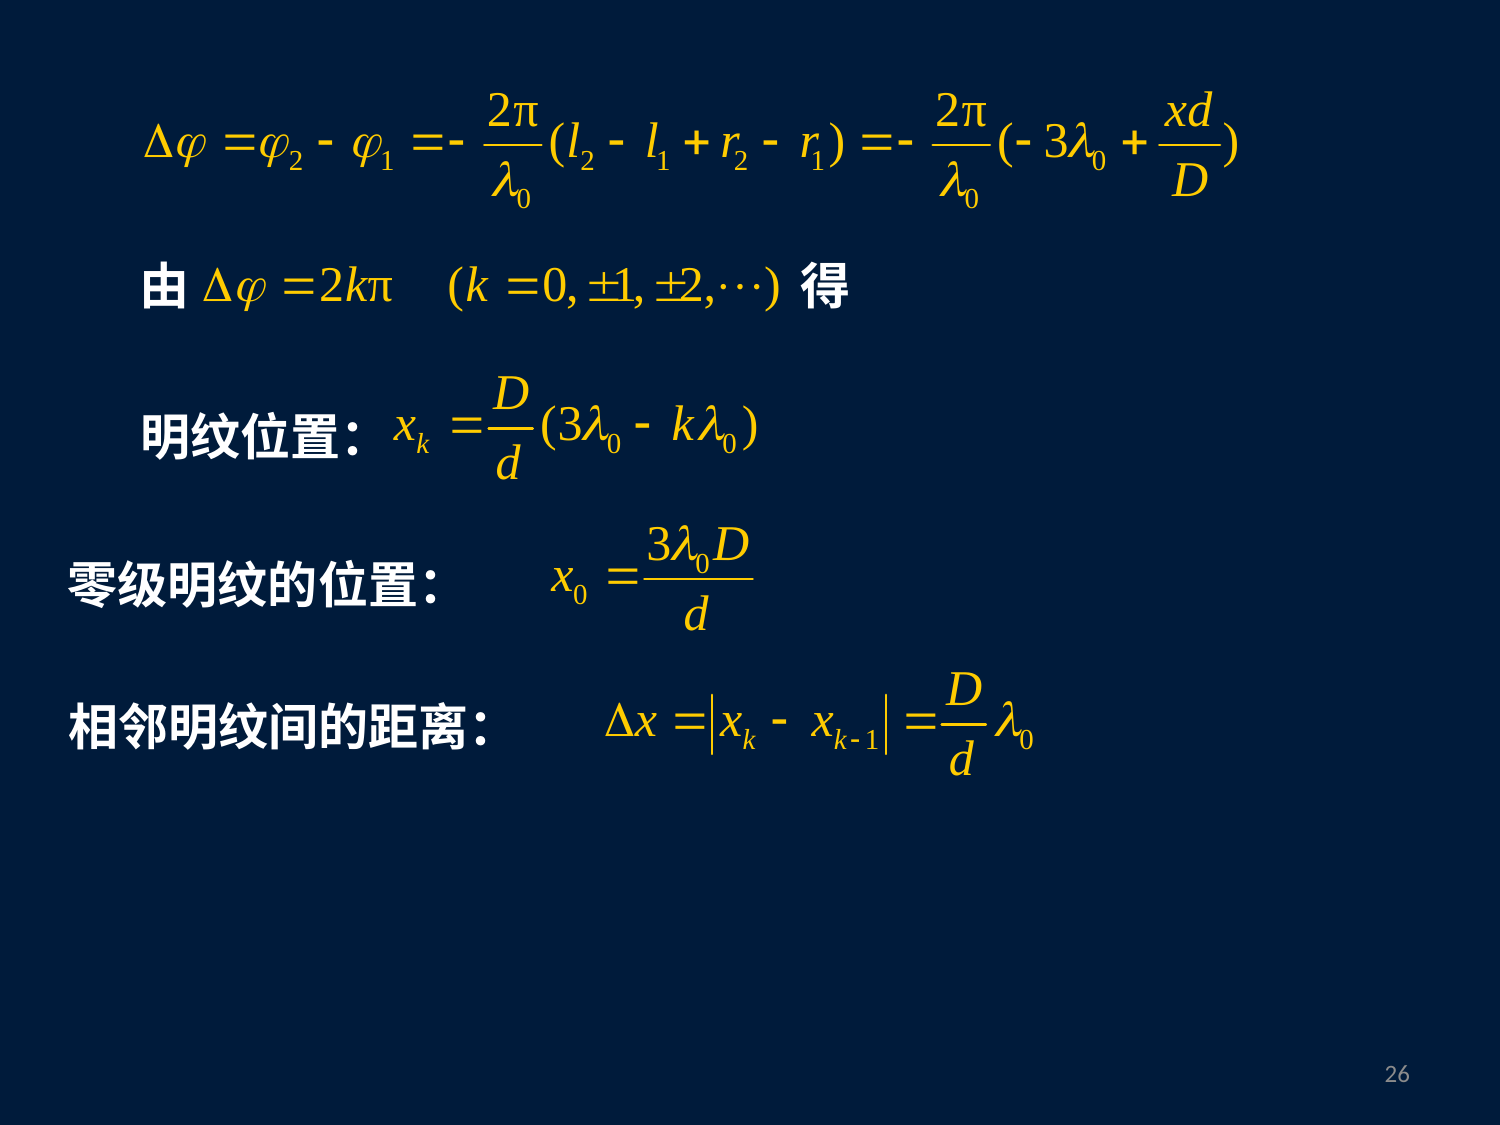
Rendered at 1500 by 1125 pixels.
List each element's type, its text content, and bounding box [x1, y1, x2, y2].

slide_number 25 [1074, 1042, 1425, 1103]
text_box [135, 77, 1249, 221]
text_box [540, 512, 763, 642]
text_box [596, 657, 1043, 788]
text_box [194, 255, 791, 323]
text_box 明纹位置： [126, 383, 378, 473]
text_box 零级明纹的位置： [53, 531, 535, 622]
text_box 得 [786, 231, 866, 322]
text_box 由 [124, 231, 205, 322]
text_box 相邻明纹间的距离： [53, 673, 591, 763]
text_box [383, 361, 768, 492]
